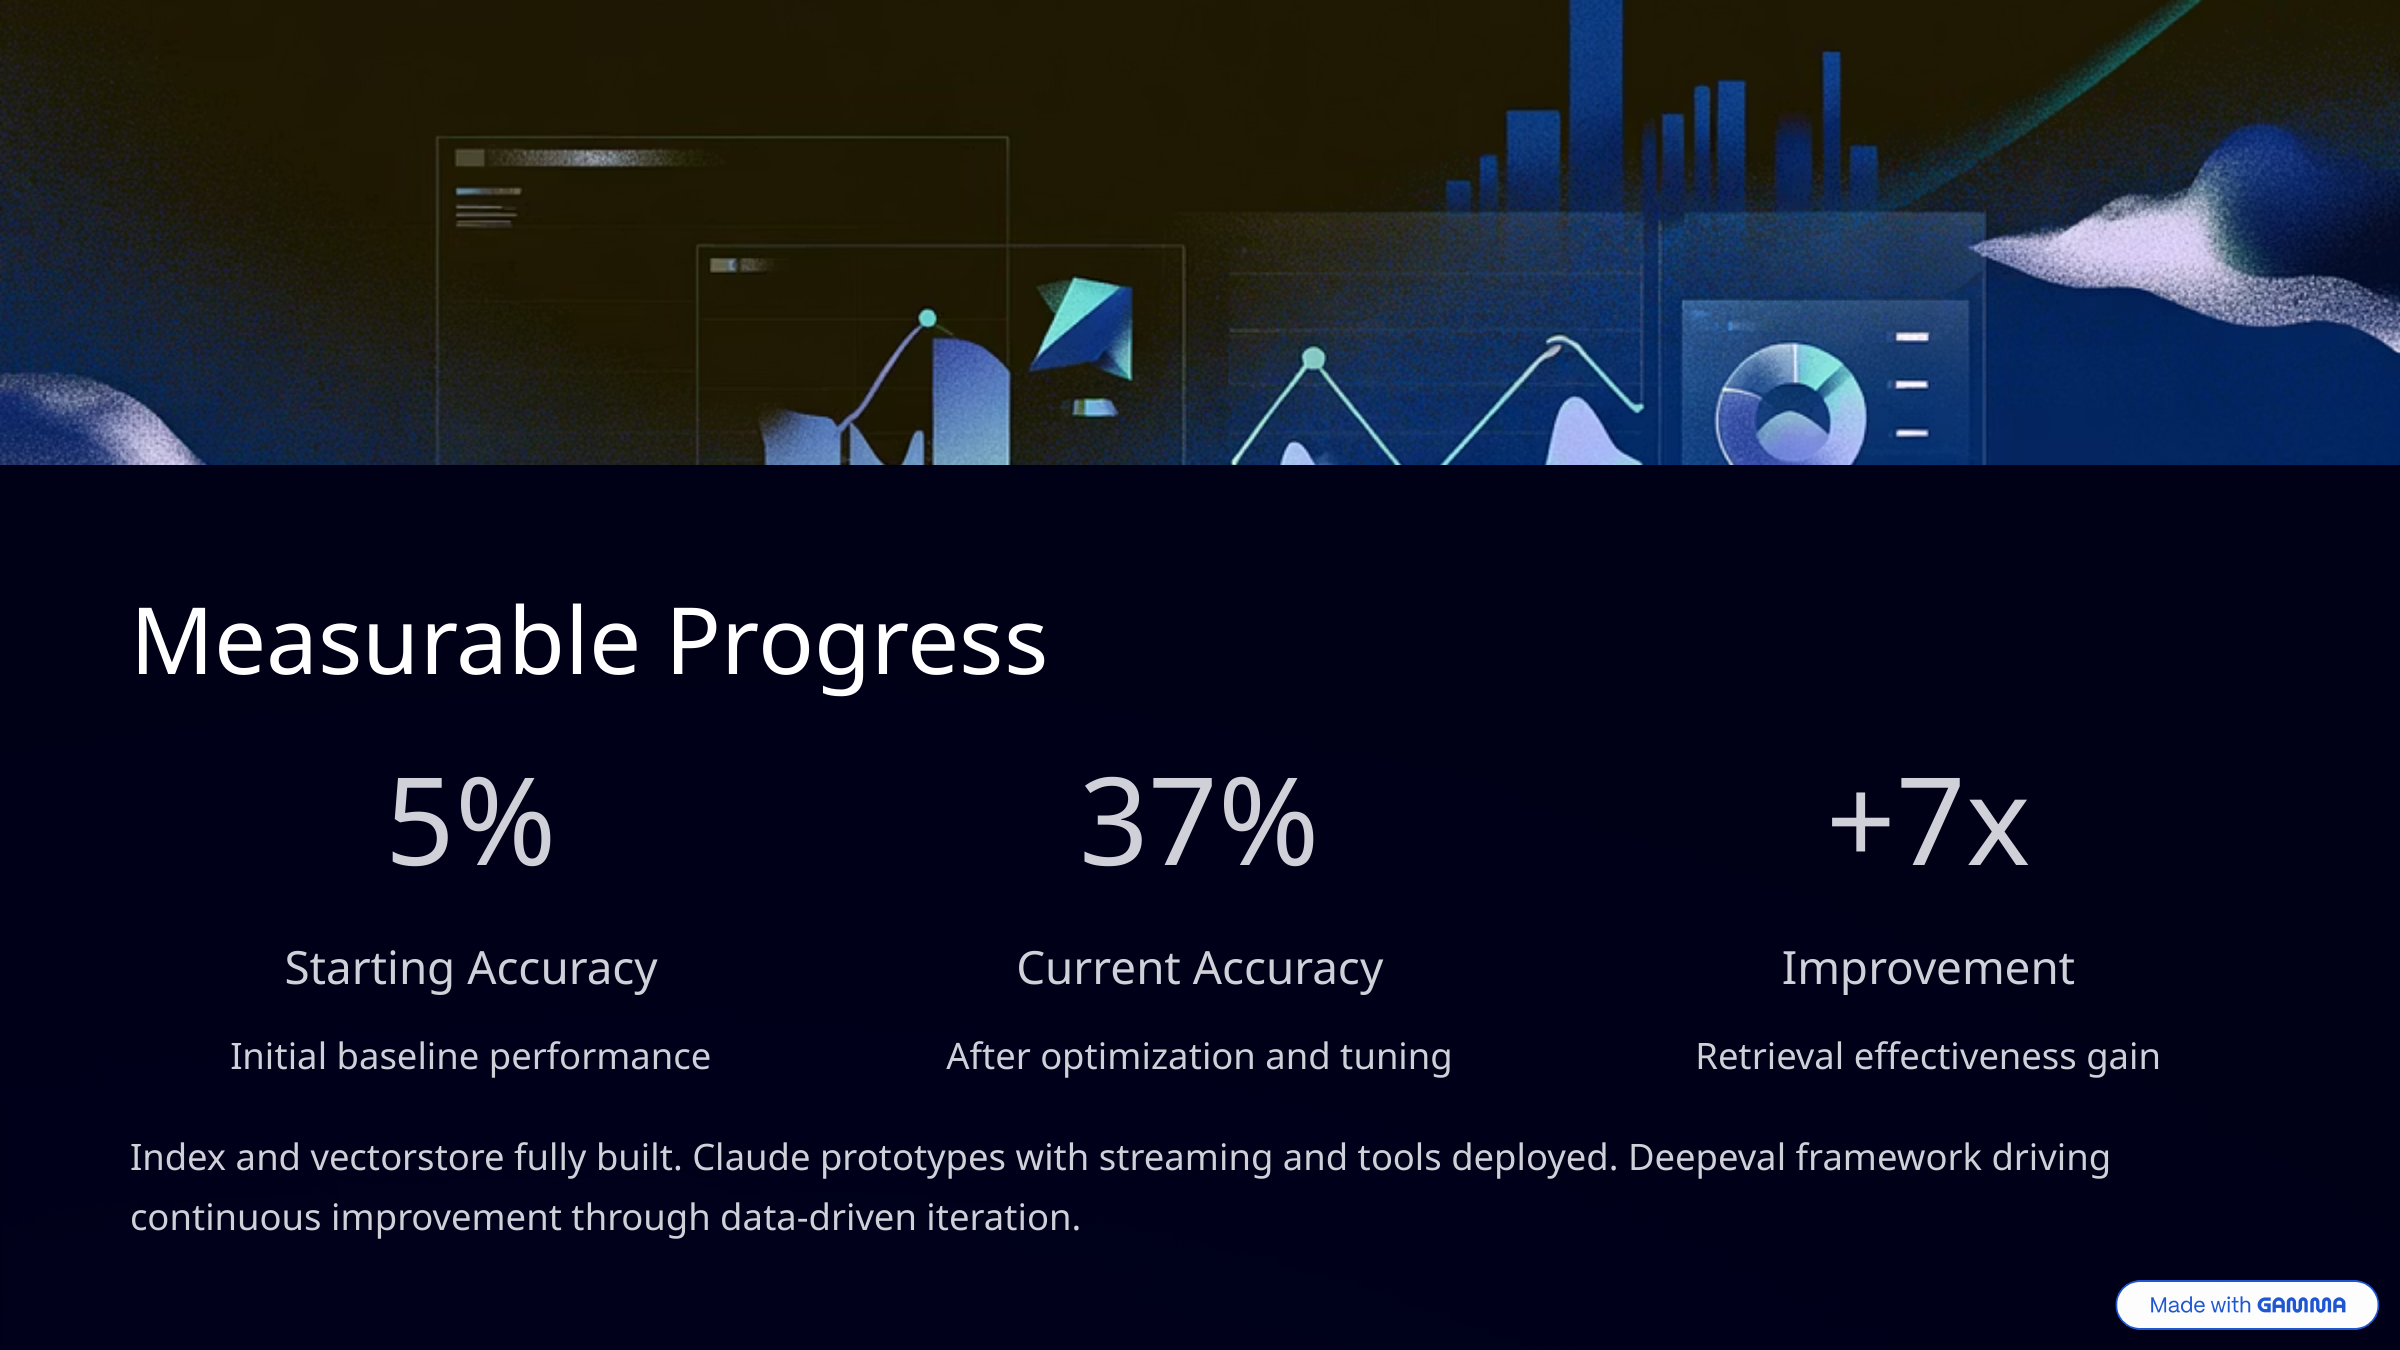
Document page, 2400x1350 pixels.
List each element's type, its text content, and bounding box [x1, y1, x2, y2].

text_box After optimization and tuning [858, 1017, 1541, 1077]
text_box Retrieval effectiveness gain [1587, 1017, 2270, 1077]
text_box Improvement [1696, 936, 2162, 996]
picture [2106, 1271, 2389, 1339]
text_box 5% [130, 767, 813, 891]
text_box +7x [1587, 767, 2270, 891]
text_box 37% [858, 767, 1541, 891]
text_box Initial baseline performance [130, 1017, 813, 1077]
picture [0, 0, 2400, 466]
text_box Index and vectorstore fully built. Claude prototypes with streaming and tools deployed. Deepeval framework driving continuous improvement through data-driven iteration. [130, 1118, 2270, 1238]
text_box Measurable Progress [130, 577, 1061, 694]
text_box Starting Accuracy [238, 936, 704, 996]
text_box Current Accuracy [967, 936, 1433, 996]
